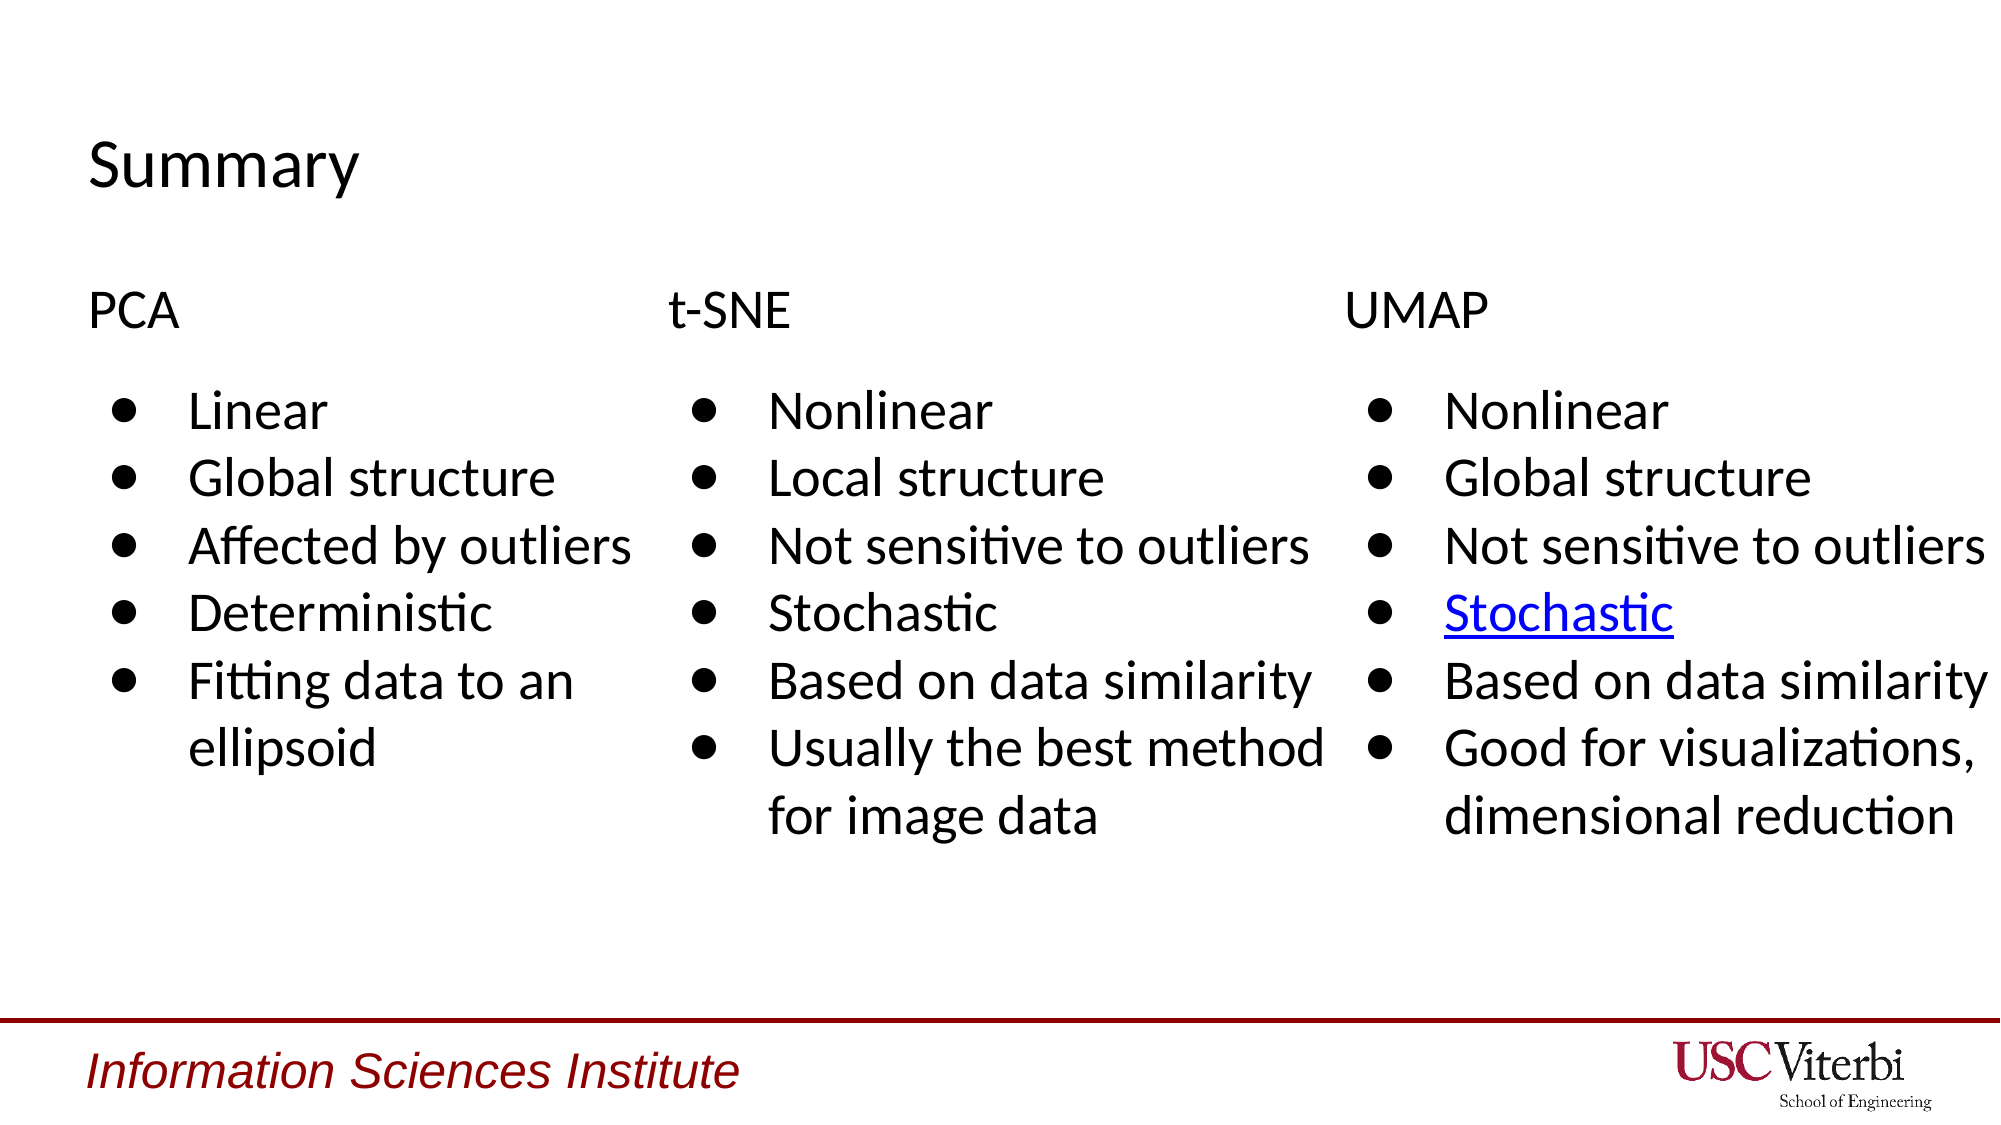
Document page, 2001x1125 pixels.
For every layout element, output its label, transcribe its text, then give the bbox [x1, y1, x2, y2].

list t-SNE Nonlinear Local structure Not sensitive to outliers Stochastic Based on data similarity Usually the best method for image data [648, 252, 1324, 1000]
title Summary [68, 97, 1932, 223]
list PCA Linear Global structure Affected by outliers Deterministic Fitting data to an ellipsoid [68, 252, 648, 1000]
text_box UMAP Nonlinear Global structure Not sensitive to outliers Stochastic Based on data similarity Good for visualizations, dimensional reduction [1324, 252, 2000, 1000]
picture [1641, 1027, 1964, 1118]
